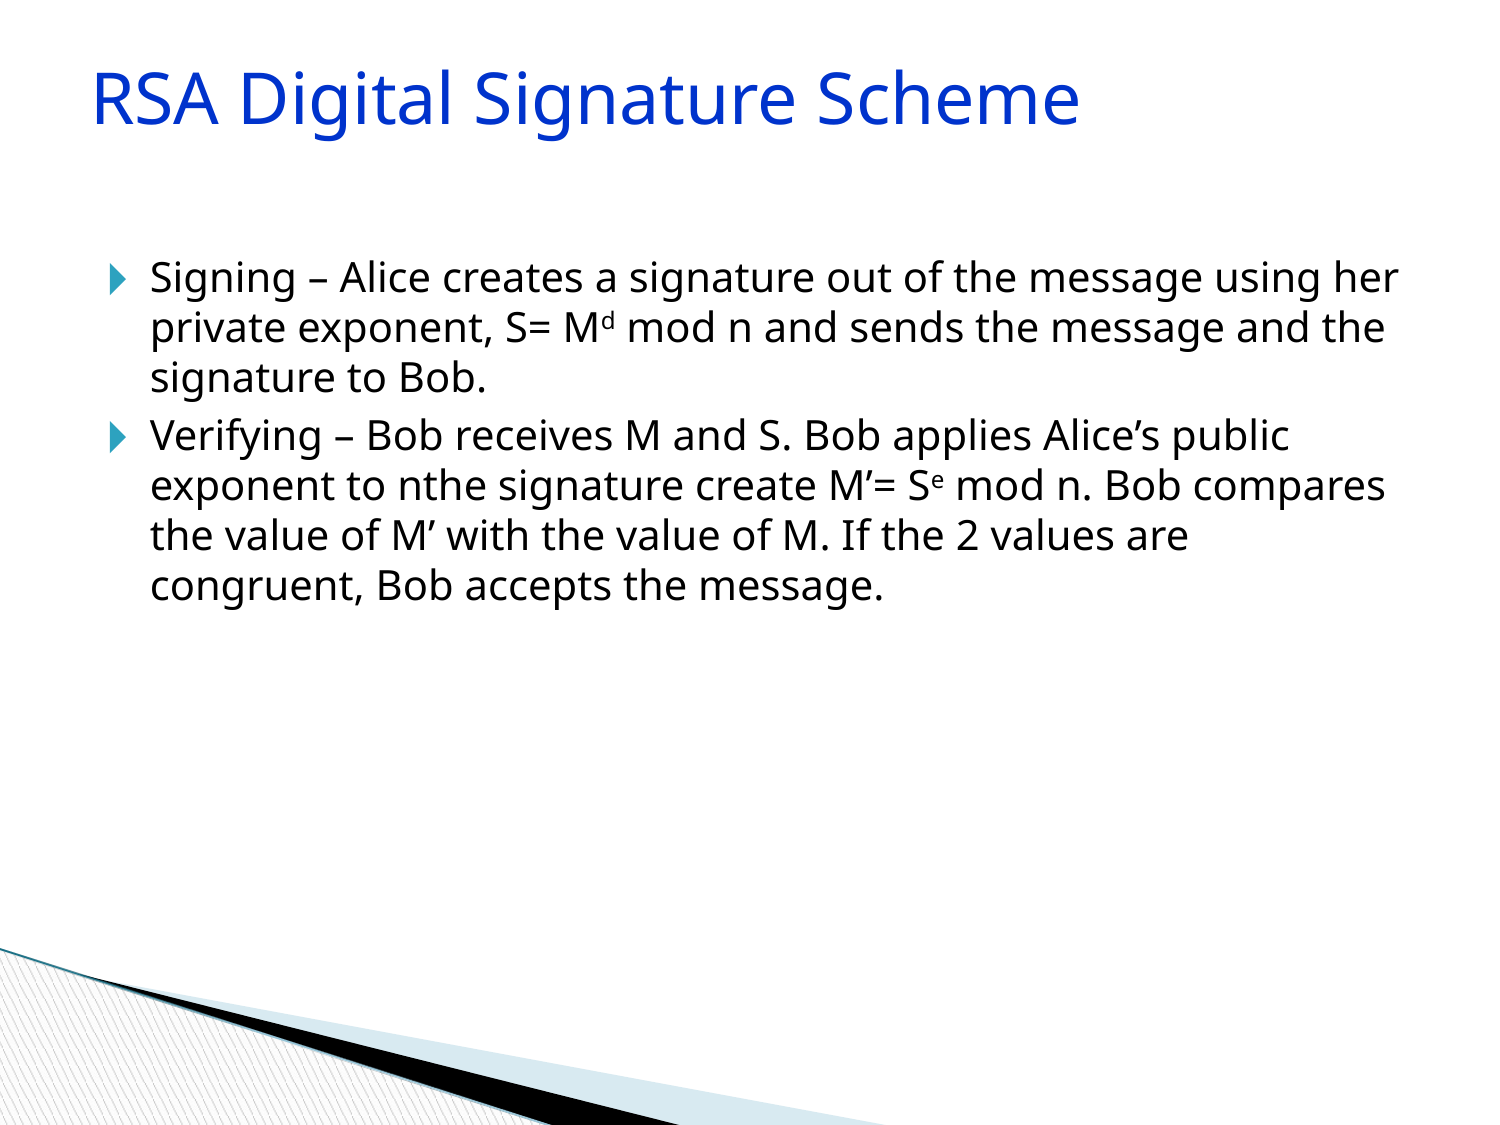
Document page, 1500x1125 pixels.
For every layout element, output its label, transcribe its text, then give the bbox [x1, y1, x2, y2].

title RSA Digital Signature Scheme [75, 45, 1425, 233]
picture [0, 947, 559, 1125]
list Signing – Alice creates a signature out of the message using her private exponent, S= Md mod n and sends the message and the signature to Bob. Verifying – Bob receives M and S. Bob applies Alice’s public exponent to nthe signature create M’= Se mod n. Bob compares the value of M’ with the value of M. If the 2 values are congruent, Bob accepts the message. [75, 242, 1425, 986]
